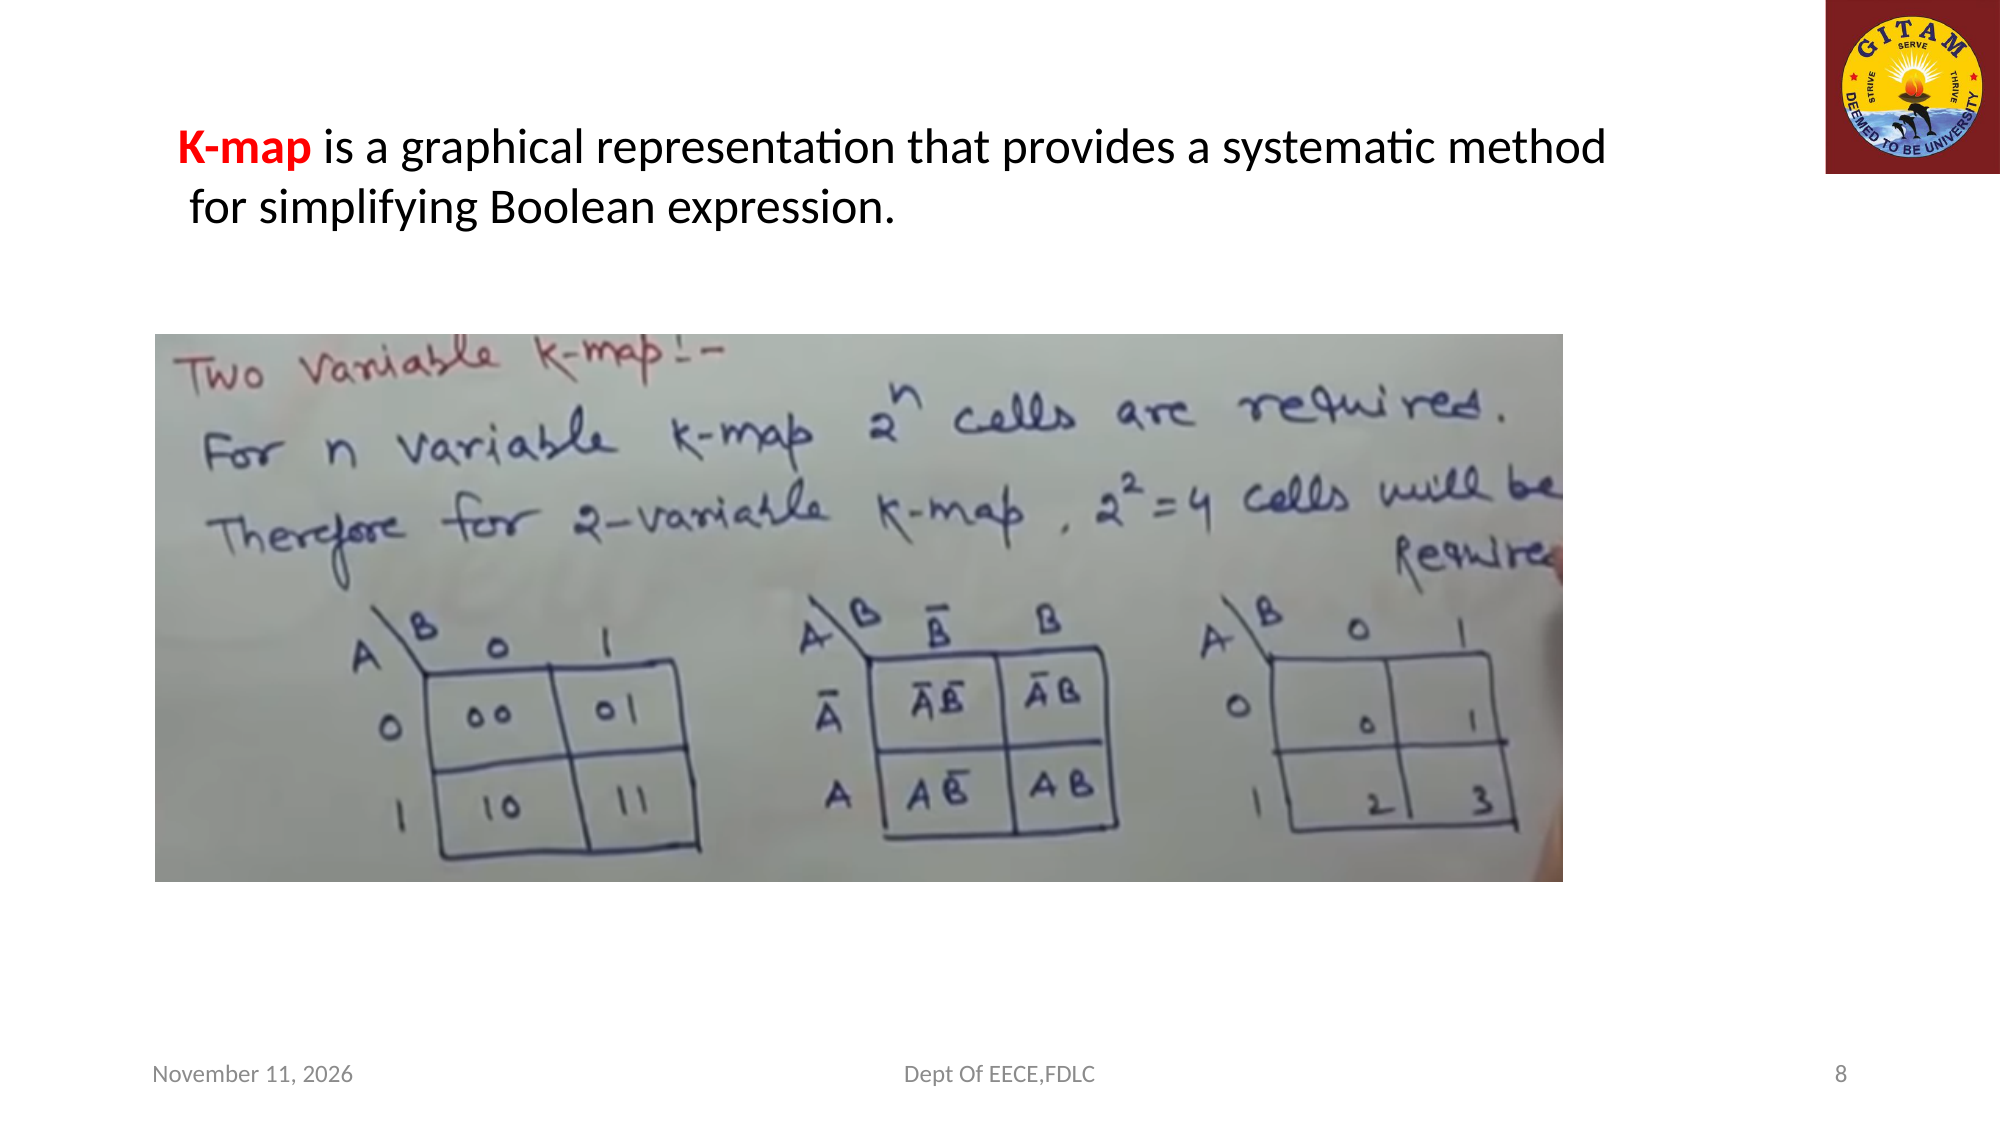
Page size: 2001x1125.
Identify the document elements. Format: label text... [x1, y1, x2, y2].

picture [155, 334, 1563, 882]
footer Dept Of EECE,FDLC [662, 1042, 1338, 1103]
picture [1825, 0, 2000, 174]
slide_number 8 [1412, 1042, 1863, 1103]
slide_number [137, 1042, 588, 1103]
text_box K-map is a graphical representation that provides a systematic method for simplifying Boolean expression. [163, 105, 1623, 241]
